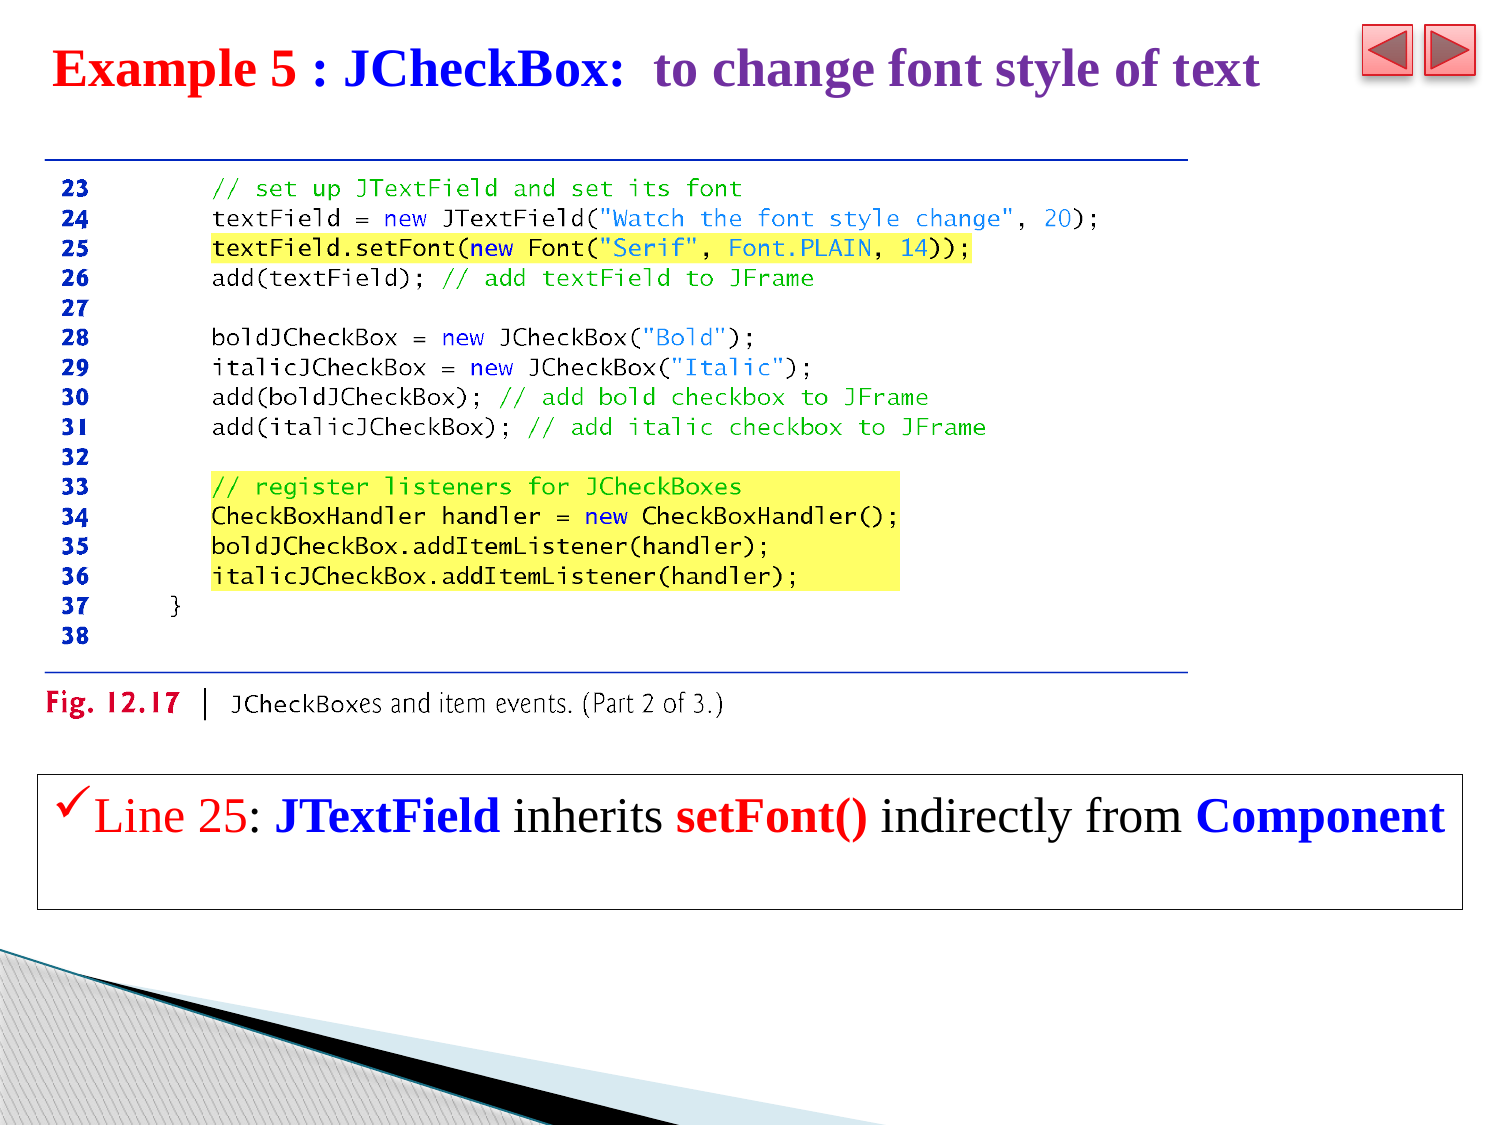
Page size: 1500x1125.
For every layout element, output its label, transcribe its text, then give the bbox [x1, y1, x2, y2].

picture [0, 106, 1500, 1018]
text_box Example 5 : JCheckBox: to change font style of text [37, 24, 1338, 105]
